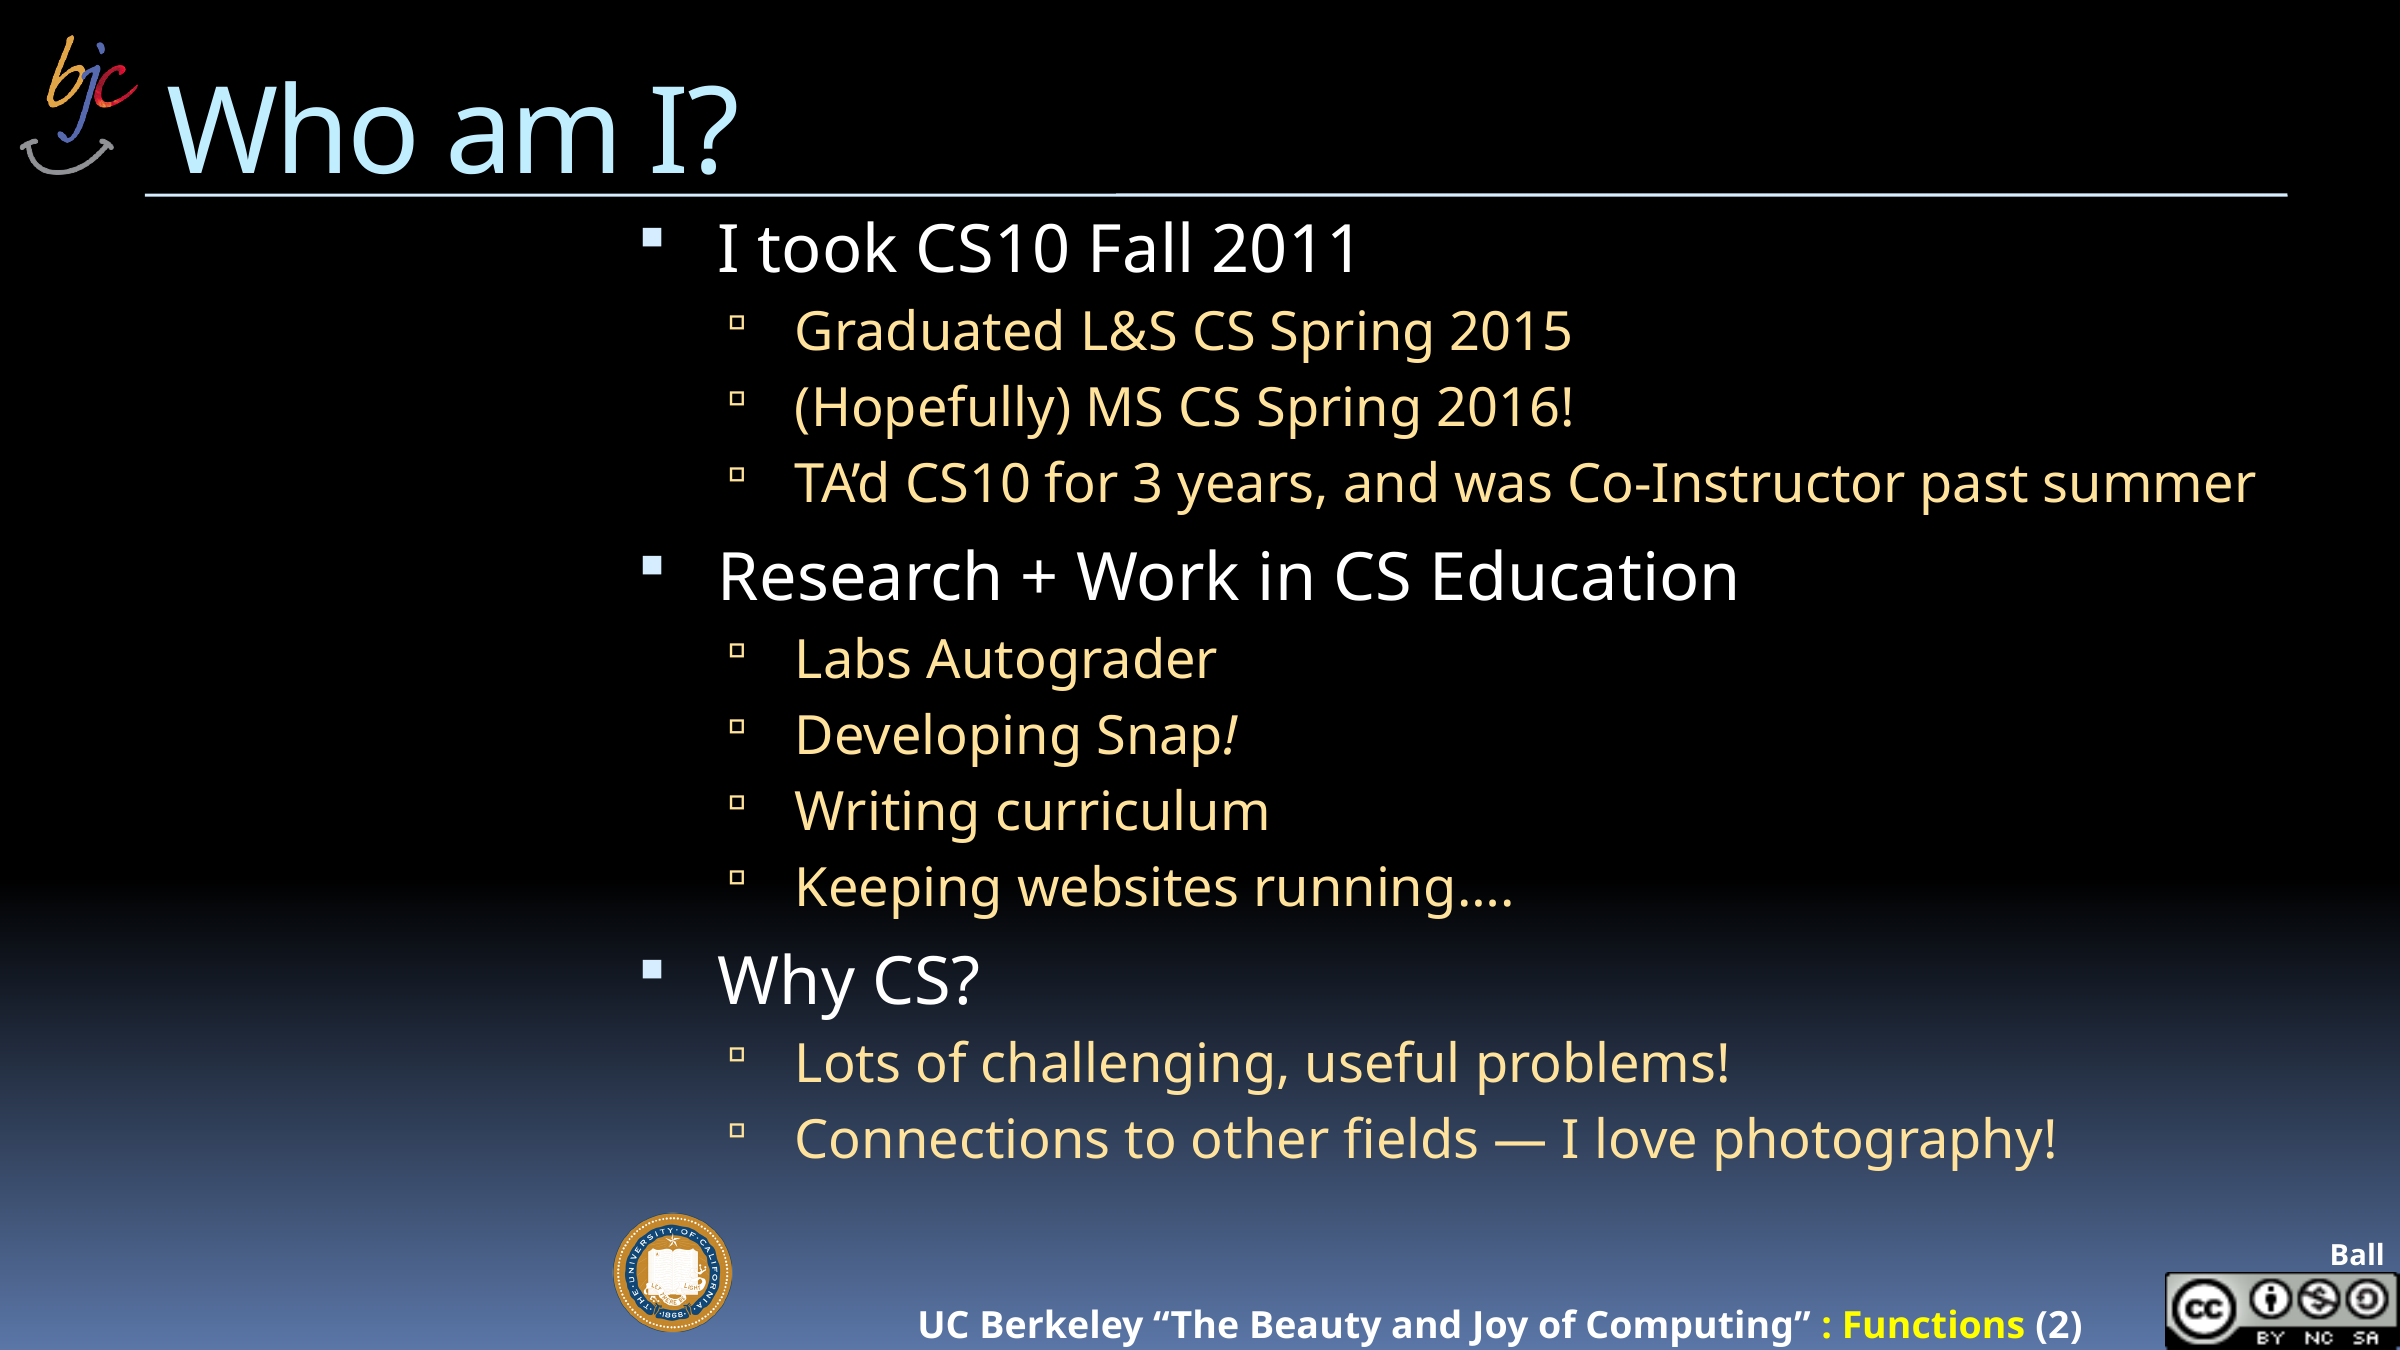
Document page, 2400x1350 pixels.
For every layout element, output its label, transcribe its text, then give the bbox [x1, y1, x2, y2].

picture [19, 35, 138, 175]
picture [612, 1252, 733, 1333]
picture [2165, 1272, 2400, 1350]
title Who am I? [144, 41, 2288, 192]
list I took CS10 Fall 2011 Graduated L&S CS Spring 2015 (Hopefully) MS CS Spring 2016! TA’d CS10 for 3 years, and was Co-Instructor past summer Research + Work in CS Education Labs Autograder Developing Snap! Writing curriculum Keeping websites running…. Why CS? Lots of challenging, useful problems! Connections to other fields — I love photography! [599, 194, 2281, 1252]
